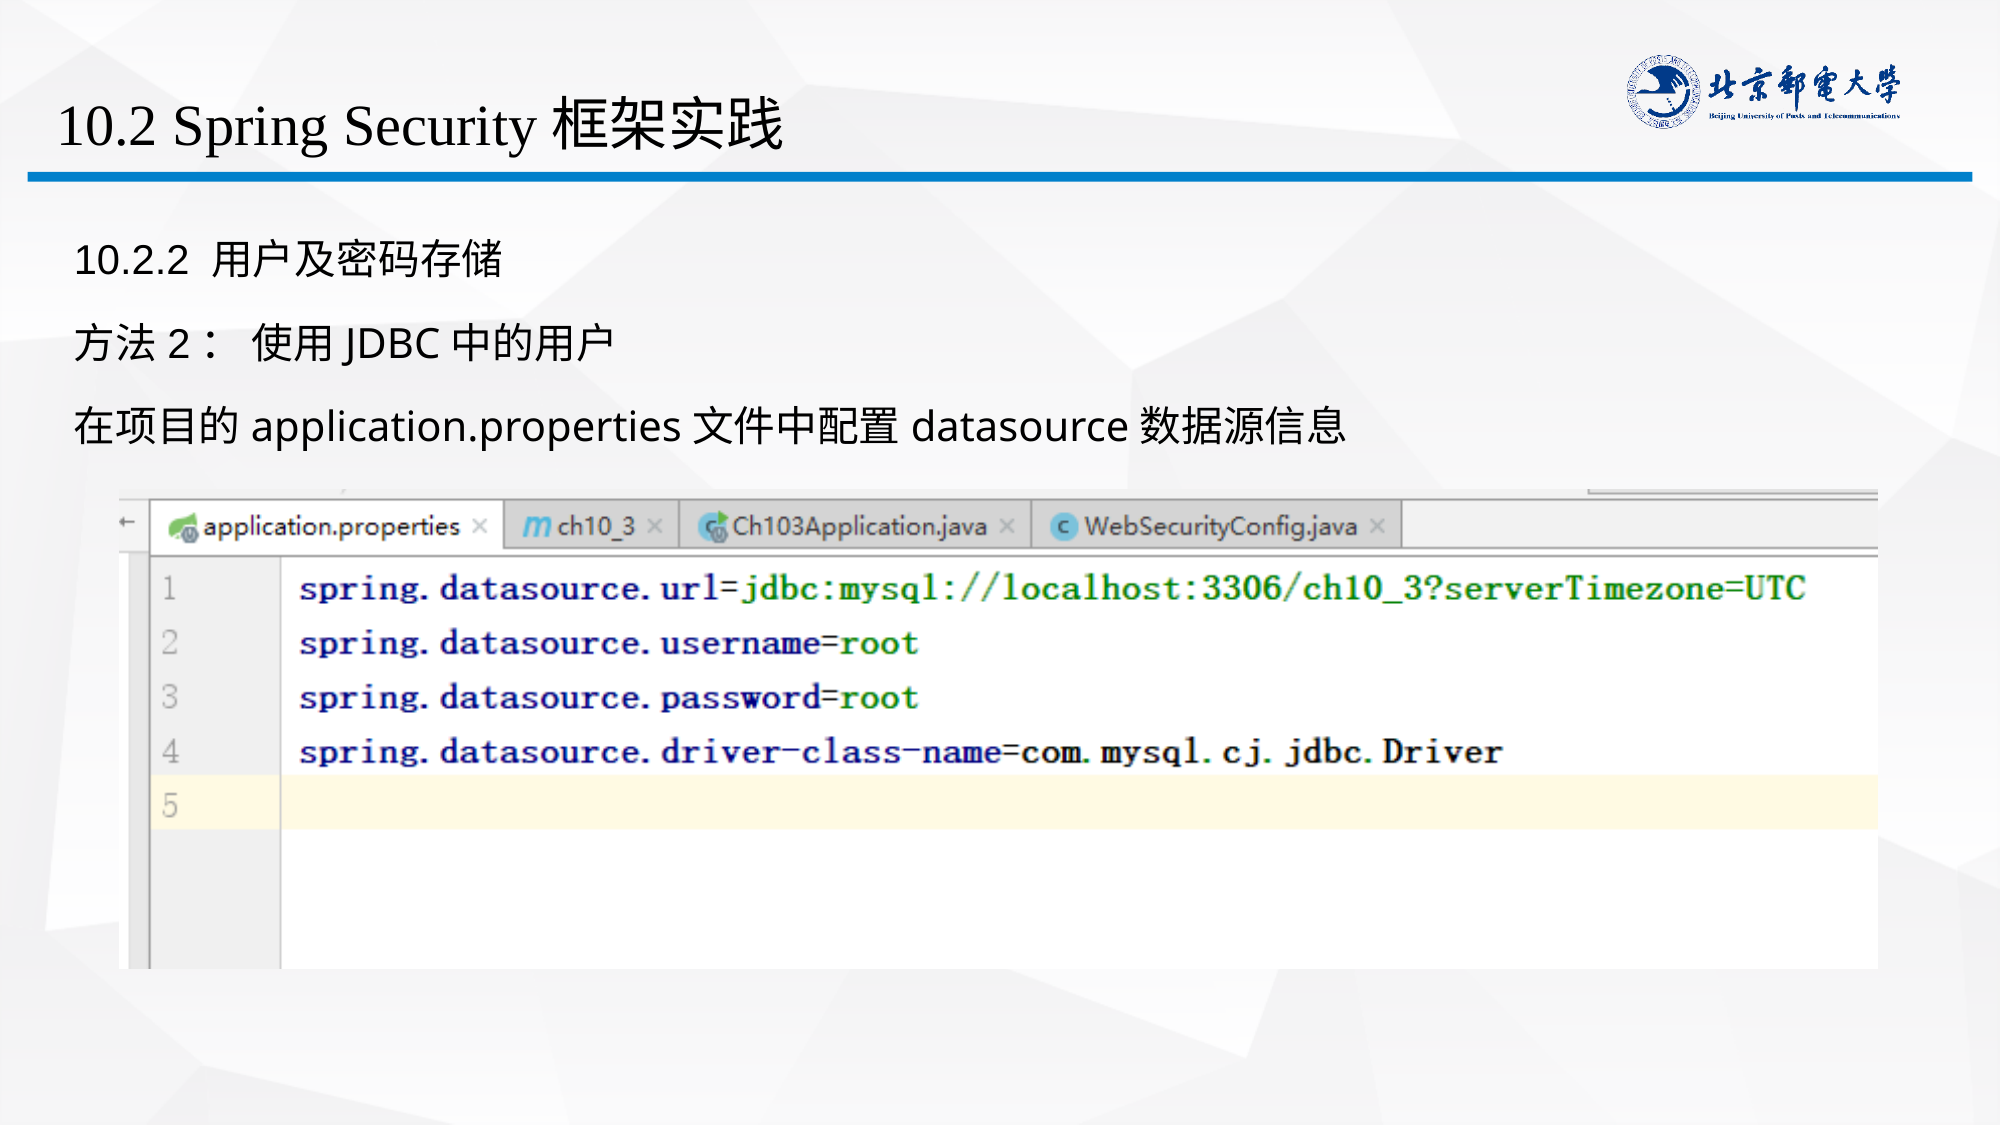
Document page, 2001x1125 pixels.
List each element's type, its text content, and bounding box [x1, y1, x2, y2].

text_box 10.2.2 用户及密码存储 方法2： 使用JDBC中的用户 在项目的application.properties文件中配置datasource数据源信息 [41, 200, 1558, 458]
picture [0, 0, 2000, 1125]
title 10.2 Spring Security框架实践 [41, 52, 1188, 200]
